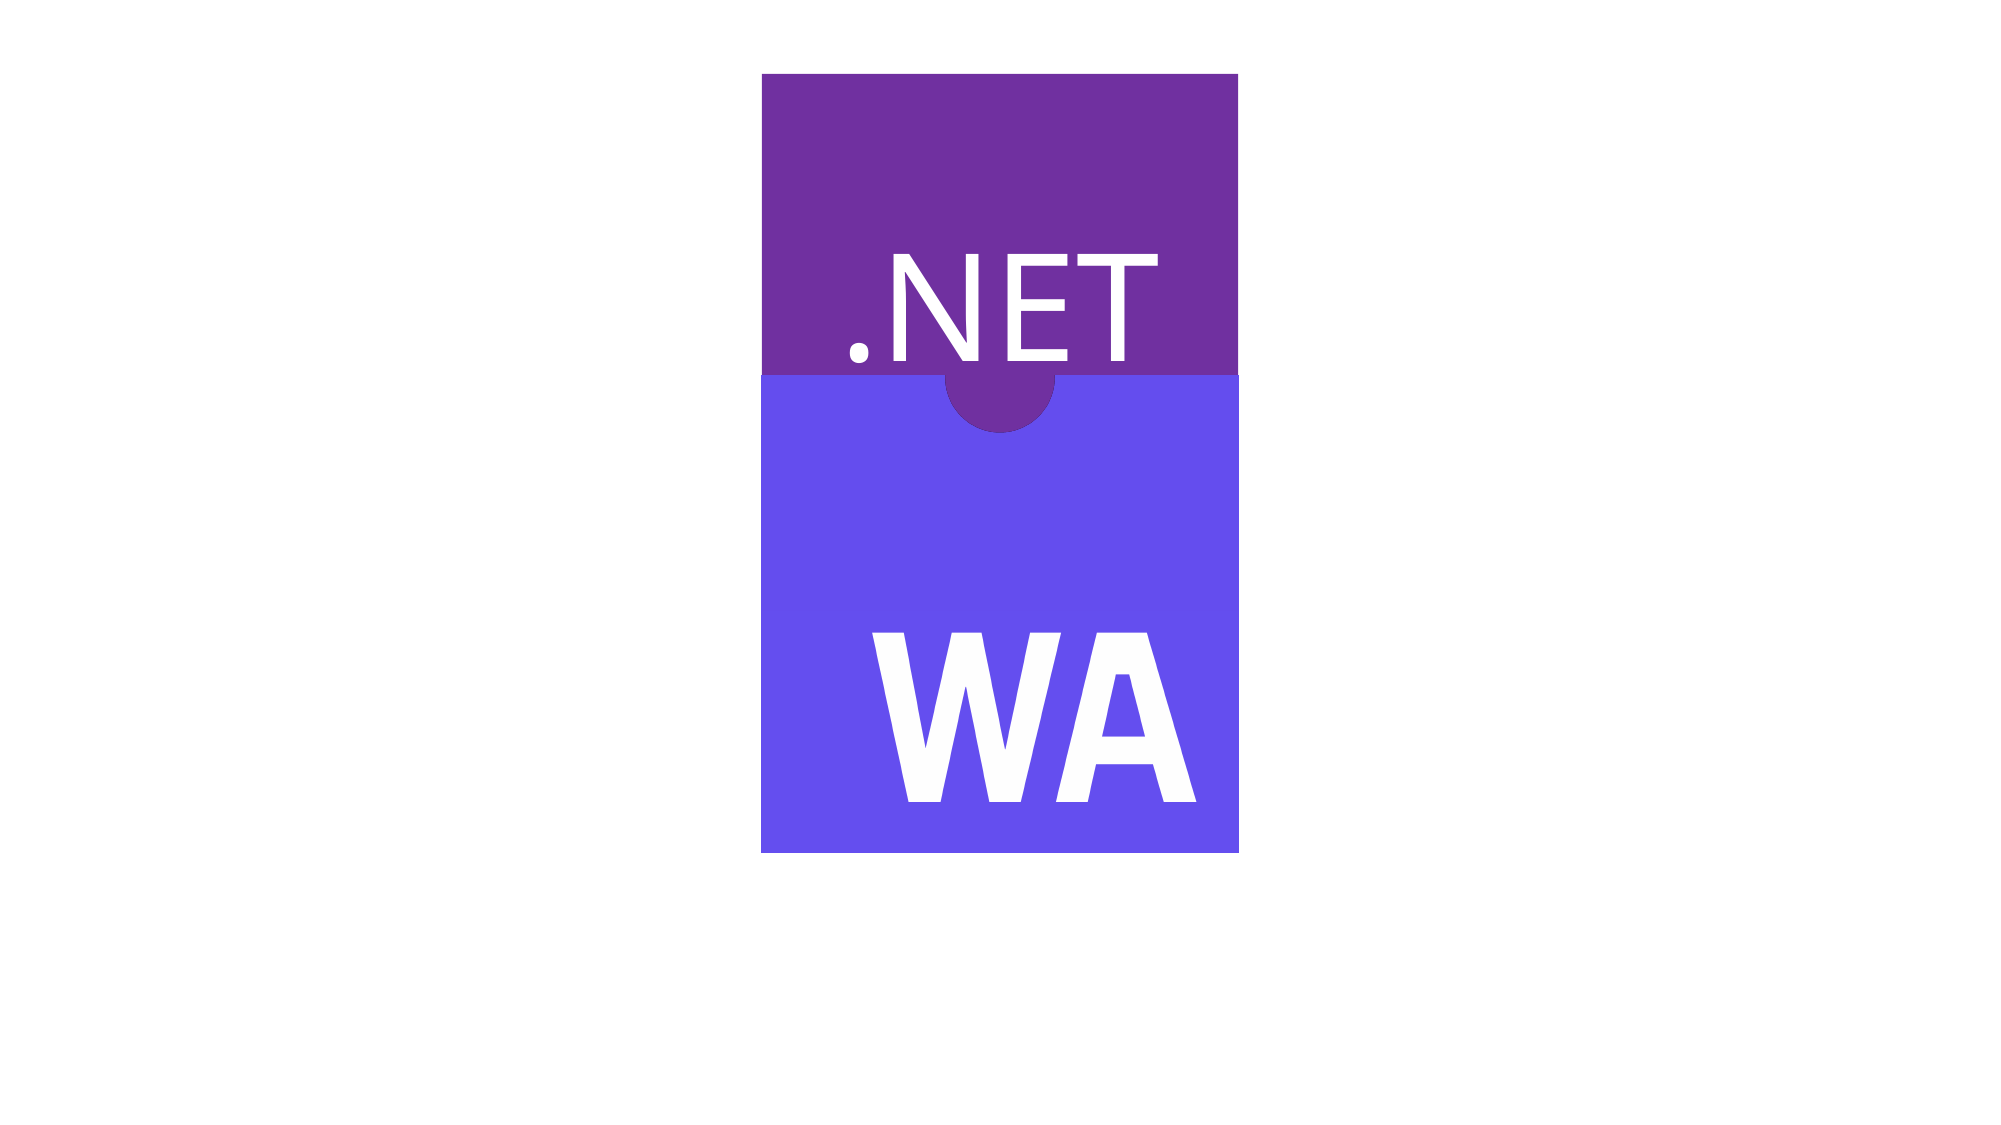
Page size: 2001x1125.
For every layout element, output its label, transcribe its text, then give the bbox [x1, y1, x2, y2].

picture [761, 375, 1240, 853]
text_box .NET [761, 73, 1239, 375]
